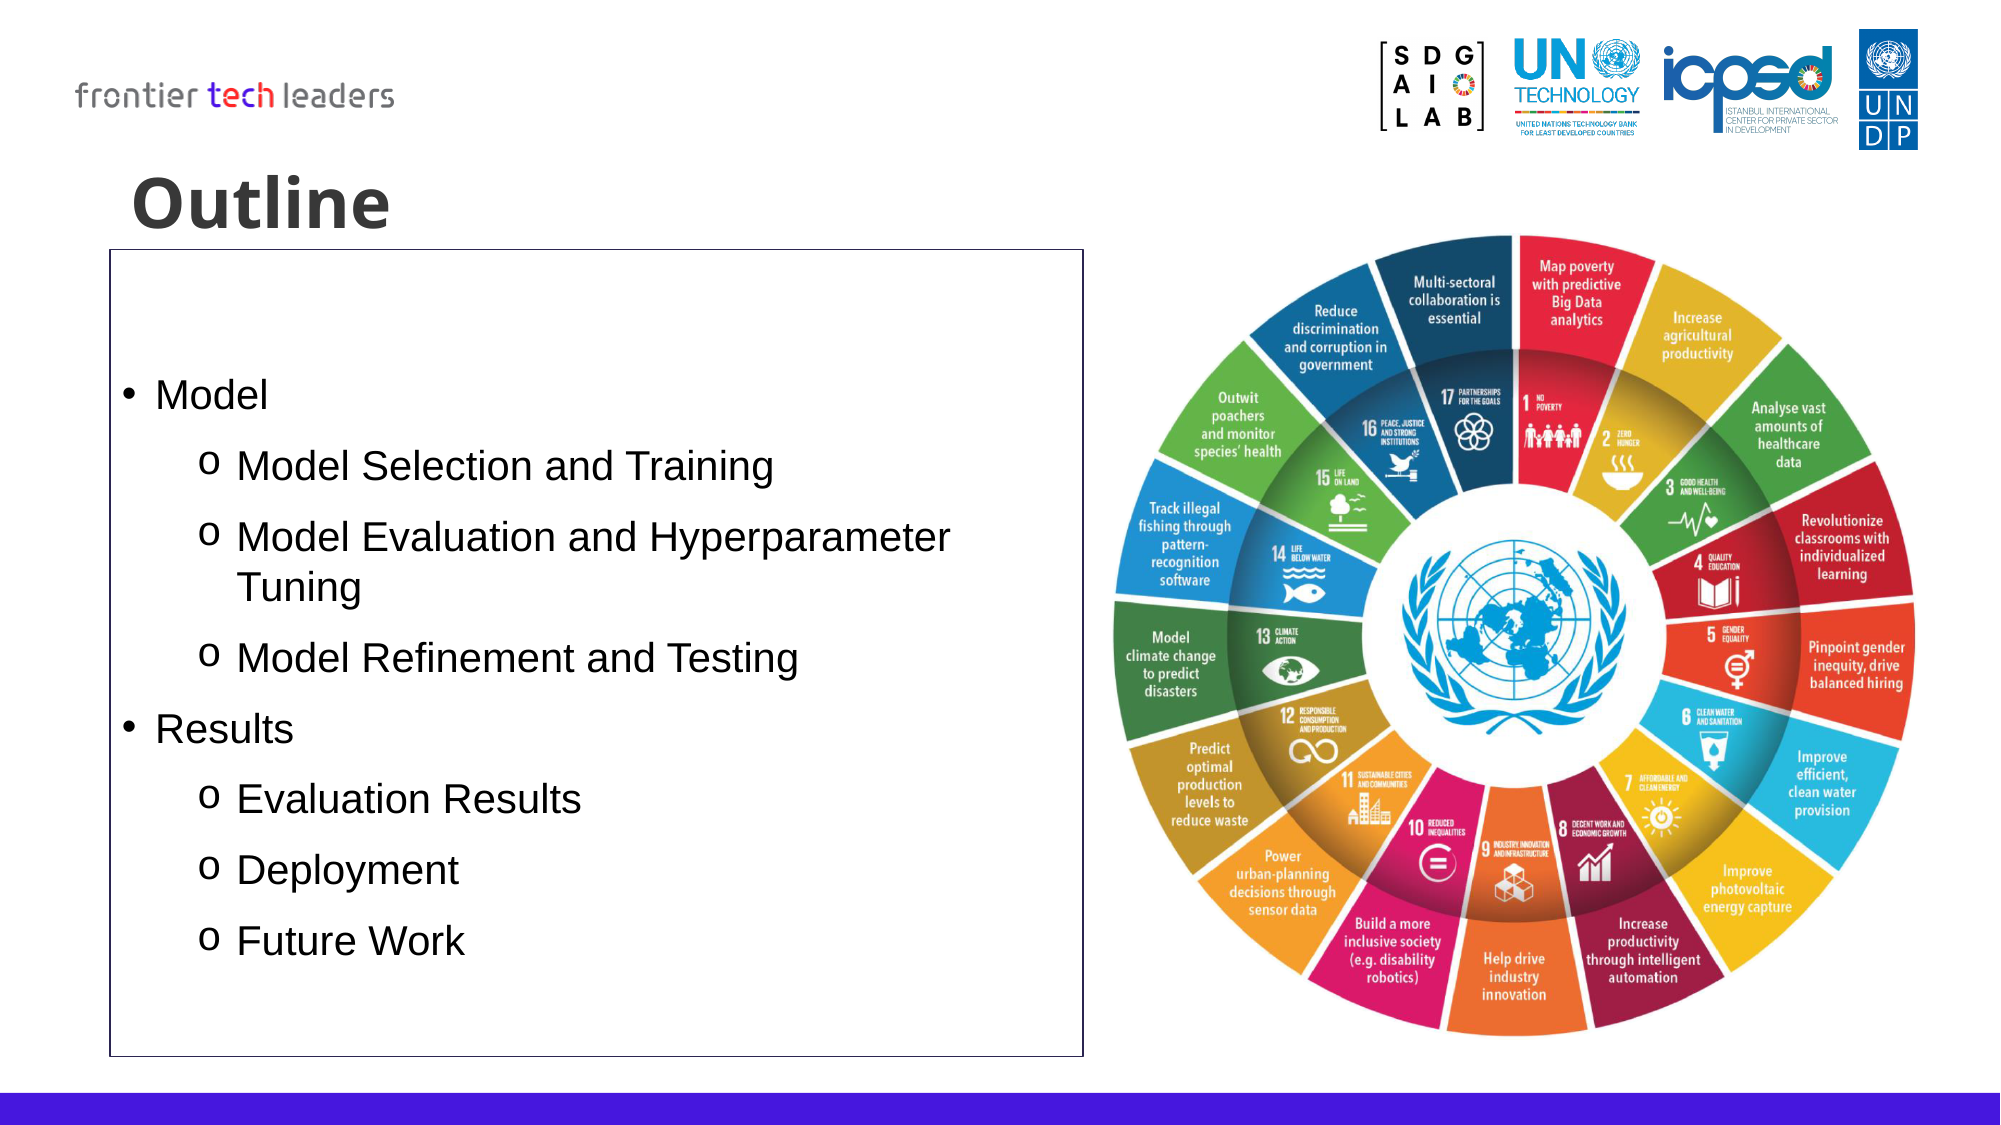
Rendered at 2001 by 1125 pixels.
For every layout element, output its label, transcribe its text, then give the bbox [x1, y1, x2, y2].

list Model Model Selection and Training Model Evaluation and Hyperparameter Tuning Model Refinement and Testing Results Evaluation Results Deployment Future Work [110, 249, 1084, 1057]
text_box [1377, 29, 1918, 150]
picture [1110, 232, 1918, 1041]
picture [75, 82, 394, 108]
title Outline [123, 158, 923, 254]
text_box [0, 1092, 2000, 1125]
